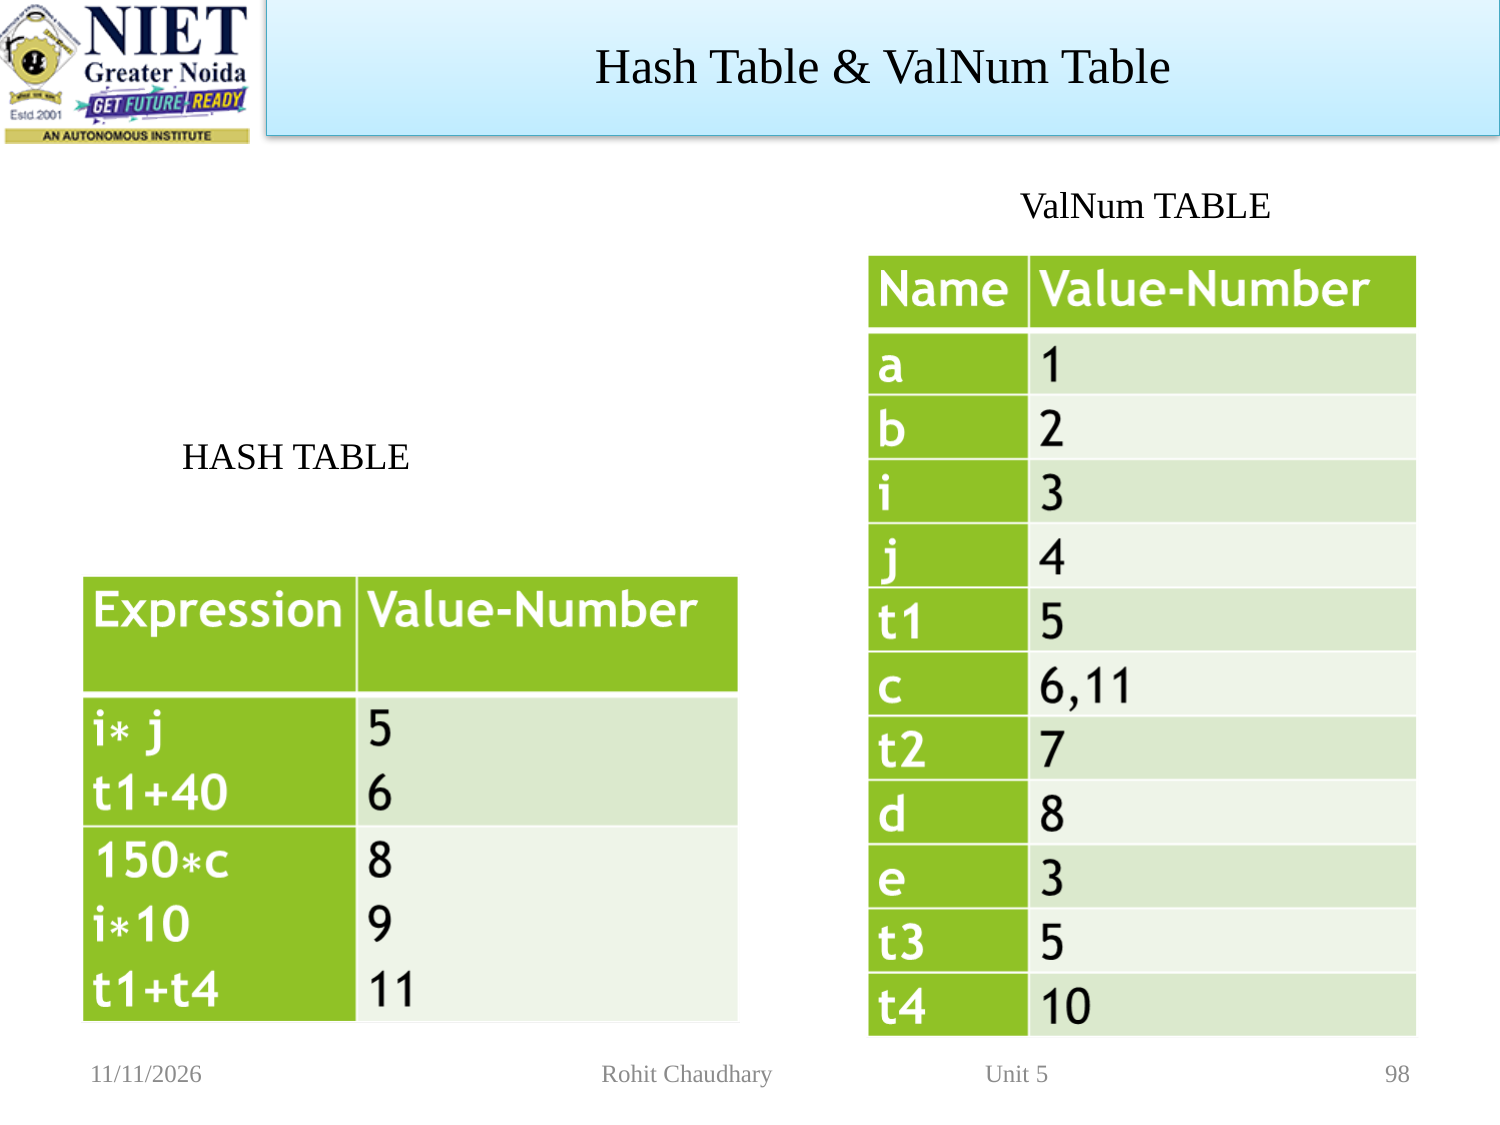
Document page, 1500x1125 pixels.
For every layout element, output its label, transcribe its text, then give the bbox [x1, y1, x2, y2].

slide_number 98 [1238, 1069, 1425, 1103]
text_box ValNum TABLE [1005, 173, 1287, 234]
picture [866, 241, 1423, 1065]
footer Rohit Chaudhary Unit 5 [412, 1042, 1238, 1103]
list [81, 562, 744, 1049]
text_box Hash Table & ValNum Table [266, 0, 1500, 136]
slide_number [75, 1042, 412, 1103]
picture [0, 4, 250, 144]
text_box HASH TABLE [167, 424, 426, 485]
